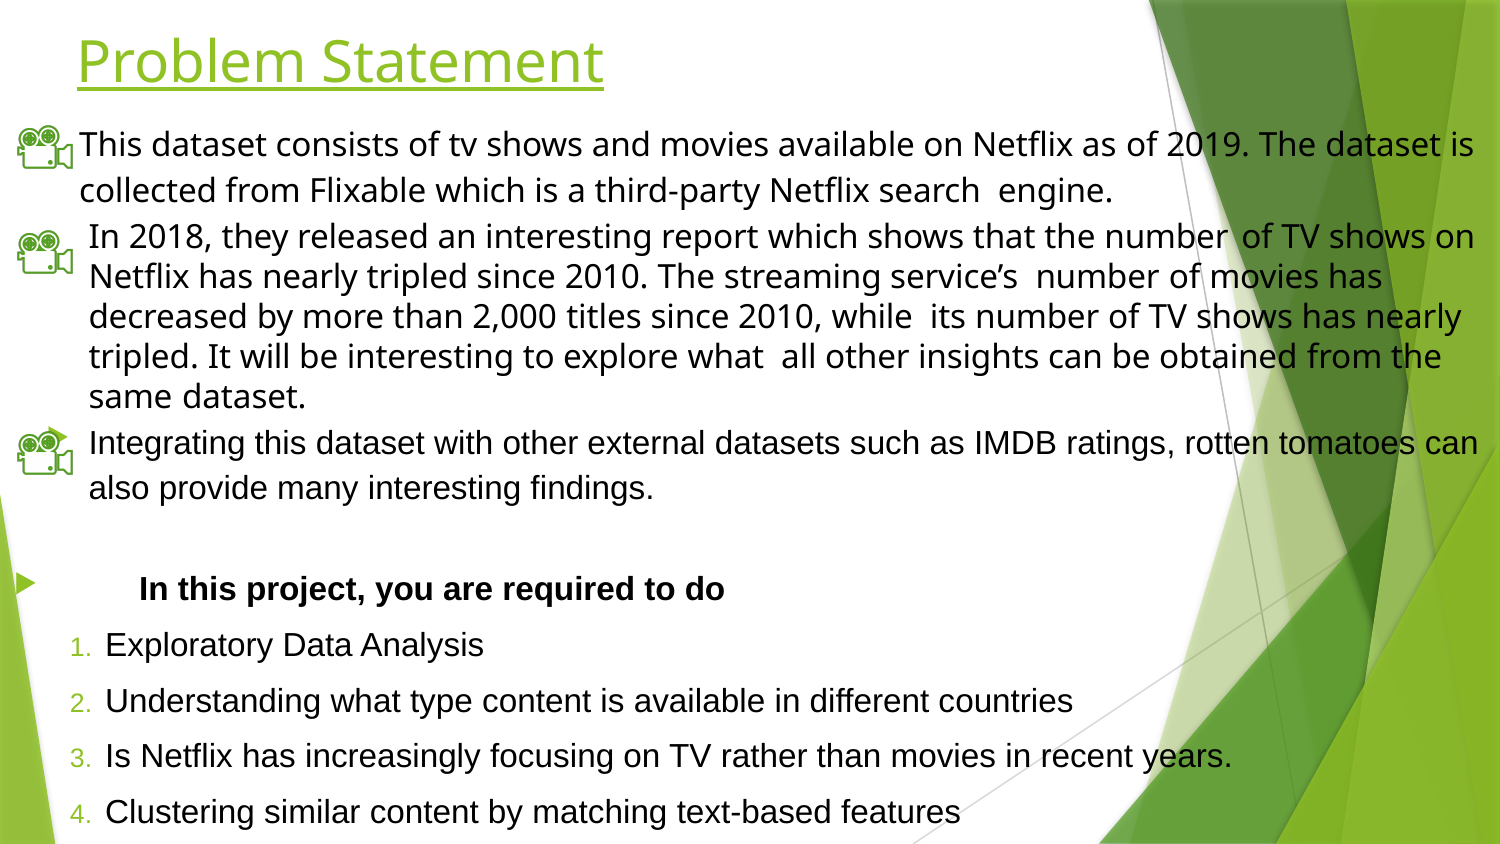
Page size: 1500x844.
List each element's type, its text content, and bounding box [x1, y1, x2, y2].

picture [13, 220, 77, 284]
title Problem Statement [74, 21, 874, 115]
picture [13, 115, 77, 179]
picture [13, 421, 78, 486]
list This dataset consists of tv shows and movies available on Netflix as of 2019. The dataset is collected from Flixable which is a third-party Netflix search engine. In 2018, they released an interesting report which shows that the number of TV shows on Netflix has nearly tripled since 2010. The streaming service’s number of movies has decreased by more than 2,000 titles since 2010, while its number of TV shows has nearly tripled. It will be interesting to explore what all other insights can be obtained from the same dataset. Integrating this dataset with other external datasets such as IMDB ratings, rotten tomatoes can also provide many interesting findings. In this project, you are required to do Exploratory Data Analysis Understanding what type content is available in different countries Is Netflix has increasingly focusing on TV rather than movies in recent years. Clustering similar content by matching text-based features [13, 115, 1500, 844]
